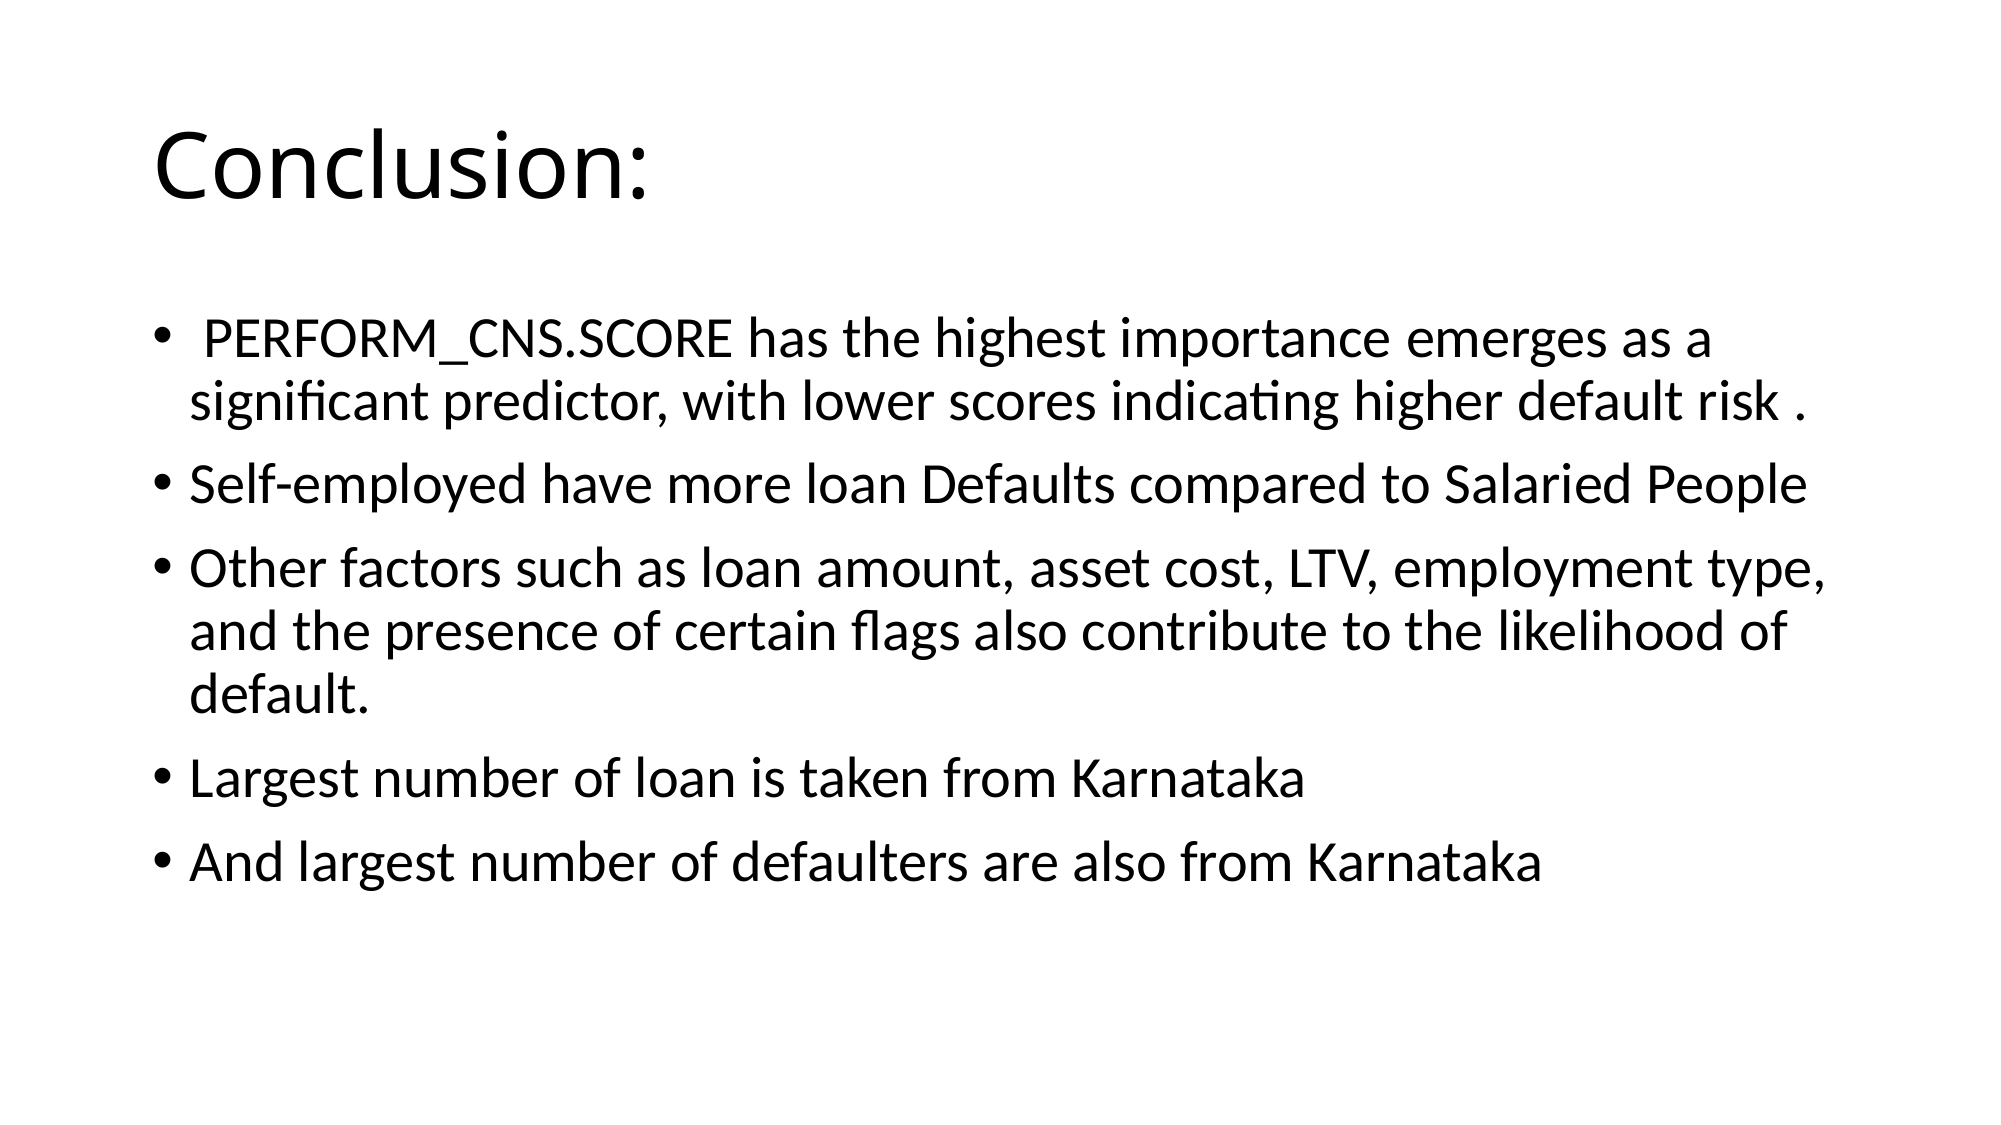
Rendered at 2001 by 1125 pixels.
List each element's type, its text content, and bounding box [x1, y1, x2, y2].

list PERFORM_CNS.SCORE has the highest importance emerges as a significant predictor, with lower scores indicating higher default risk . Self-employed have more loan Defaults compared to Salaried People Other factors such as loan amount, asset cost, LTV, employment type, and the presence of certain flags also contribute to the likelihood of default. Largest number of loan is taken from Karnataka And largest number of defaulters are also from Karnataka [137, 299, 1863, 1014]
title Conclusion: [137, 59, 1863, 278]
